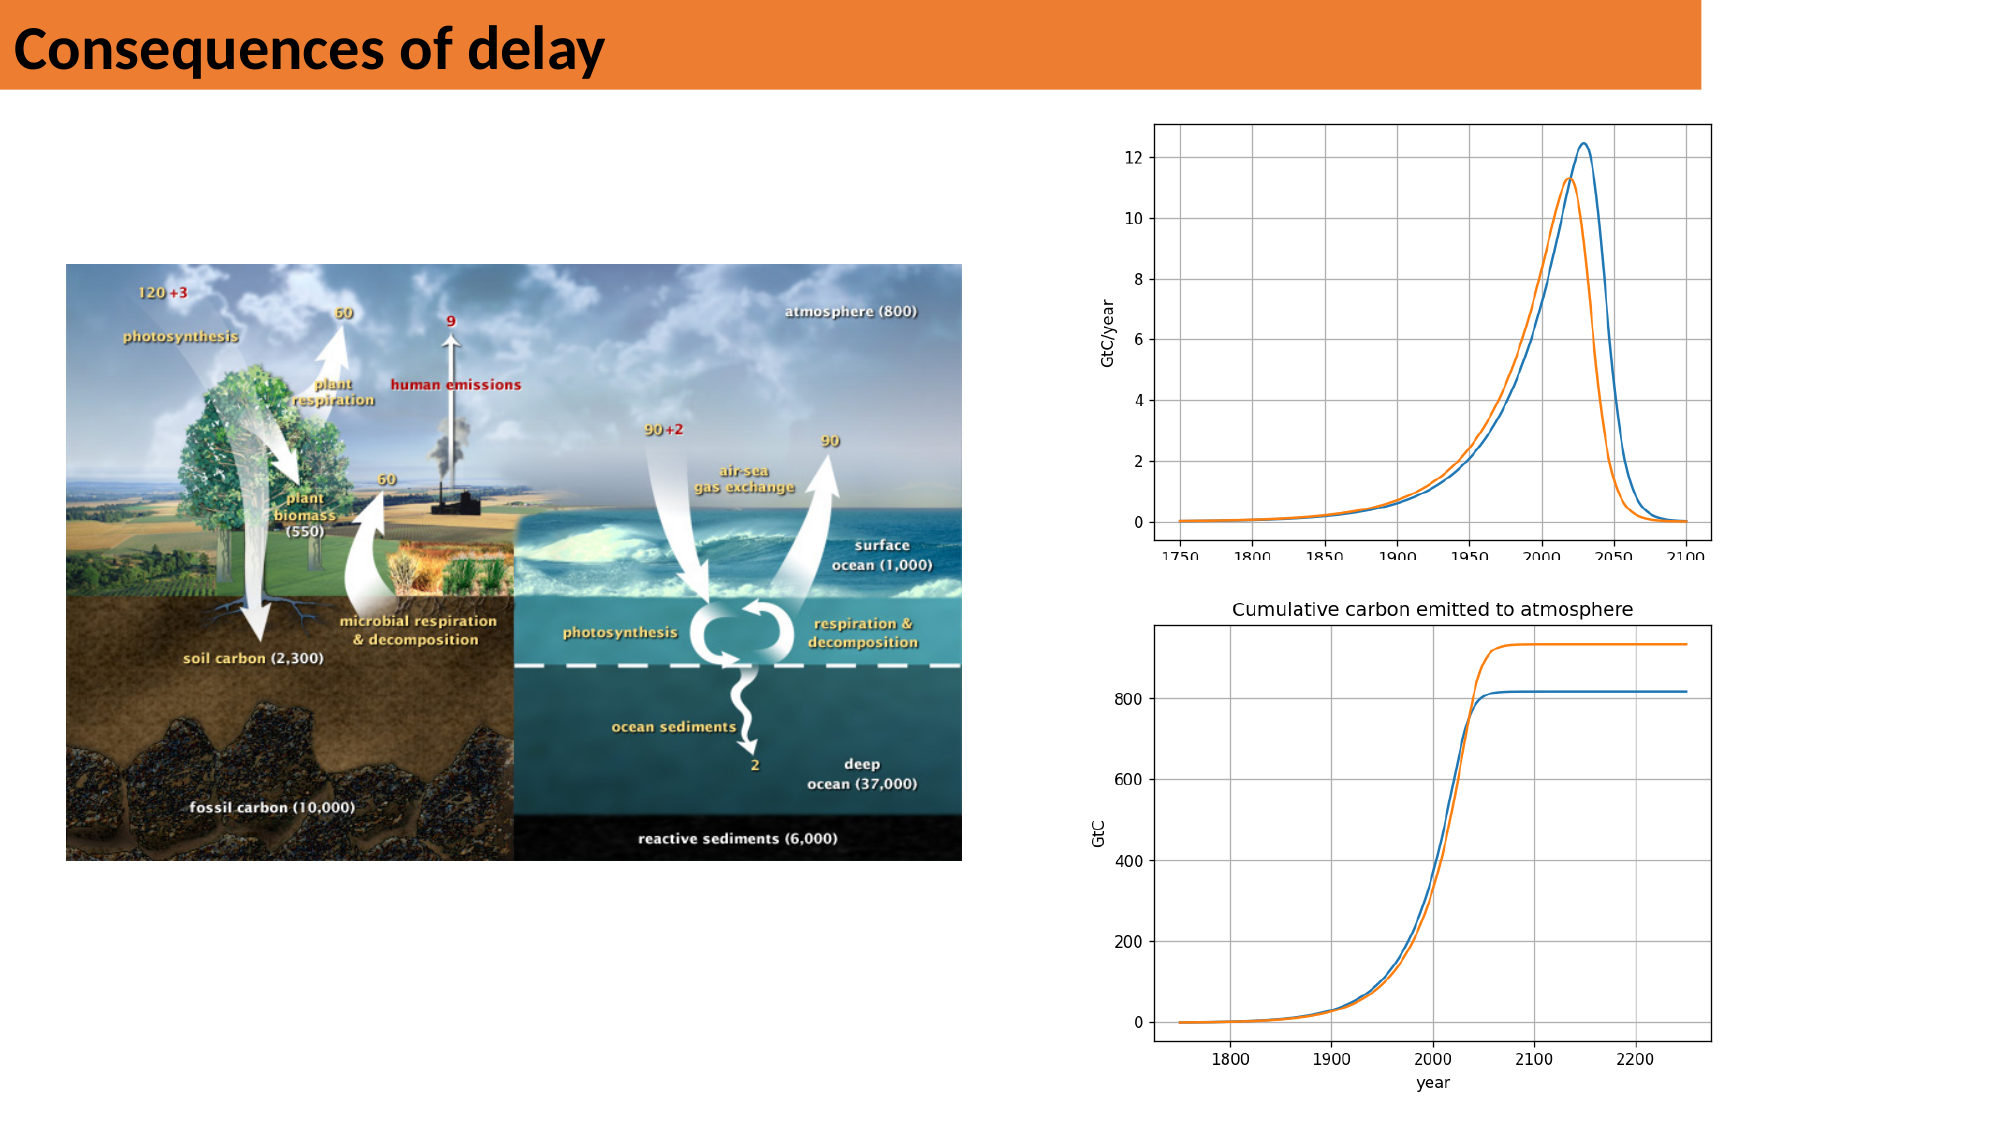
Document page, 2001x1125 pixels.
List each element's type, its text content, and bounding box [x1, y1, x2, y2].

picture [1064, 120, 1783, 1100]
picture [66, 264, 962, 861]
text_box Consequences of delay [0, 0, 1702, 90]
